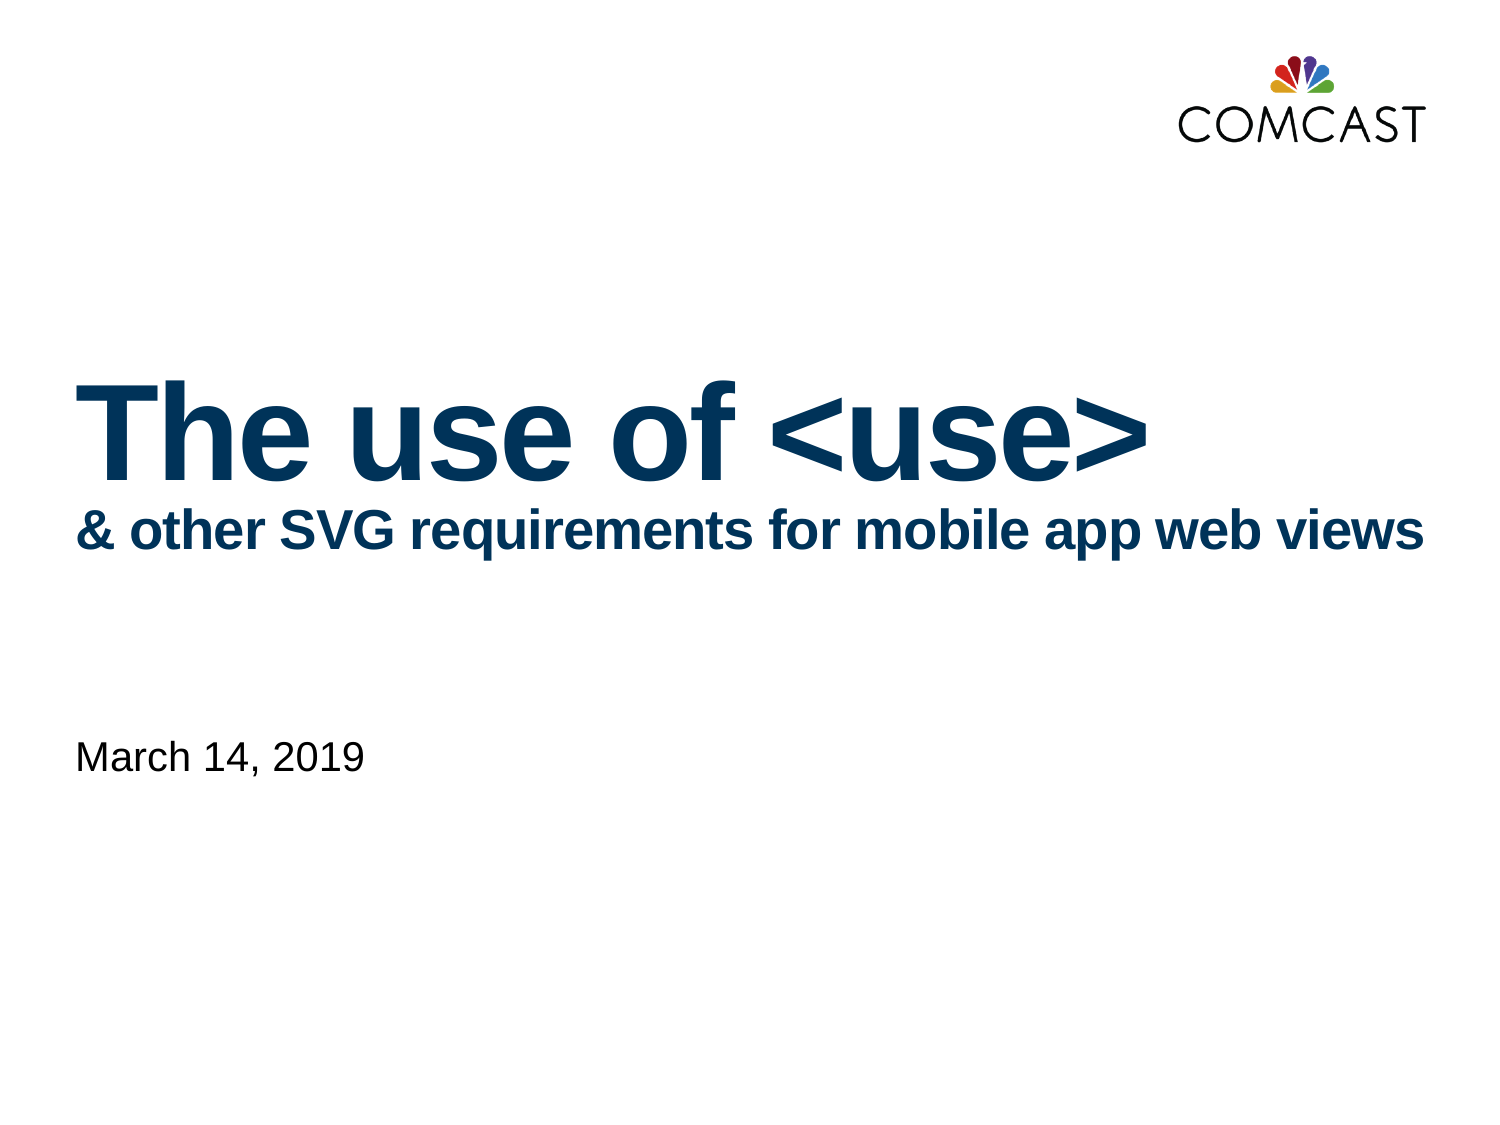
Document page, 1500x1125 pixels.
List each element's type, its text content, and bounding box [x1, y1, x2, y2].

subtitle March 14, 2019 [75, 722, 1351, 848]
title The use of <use> & other SVG requirements for mobile app web views [75, 374, 1433, 625]
picture [1177, 54, 1427, 144]
